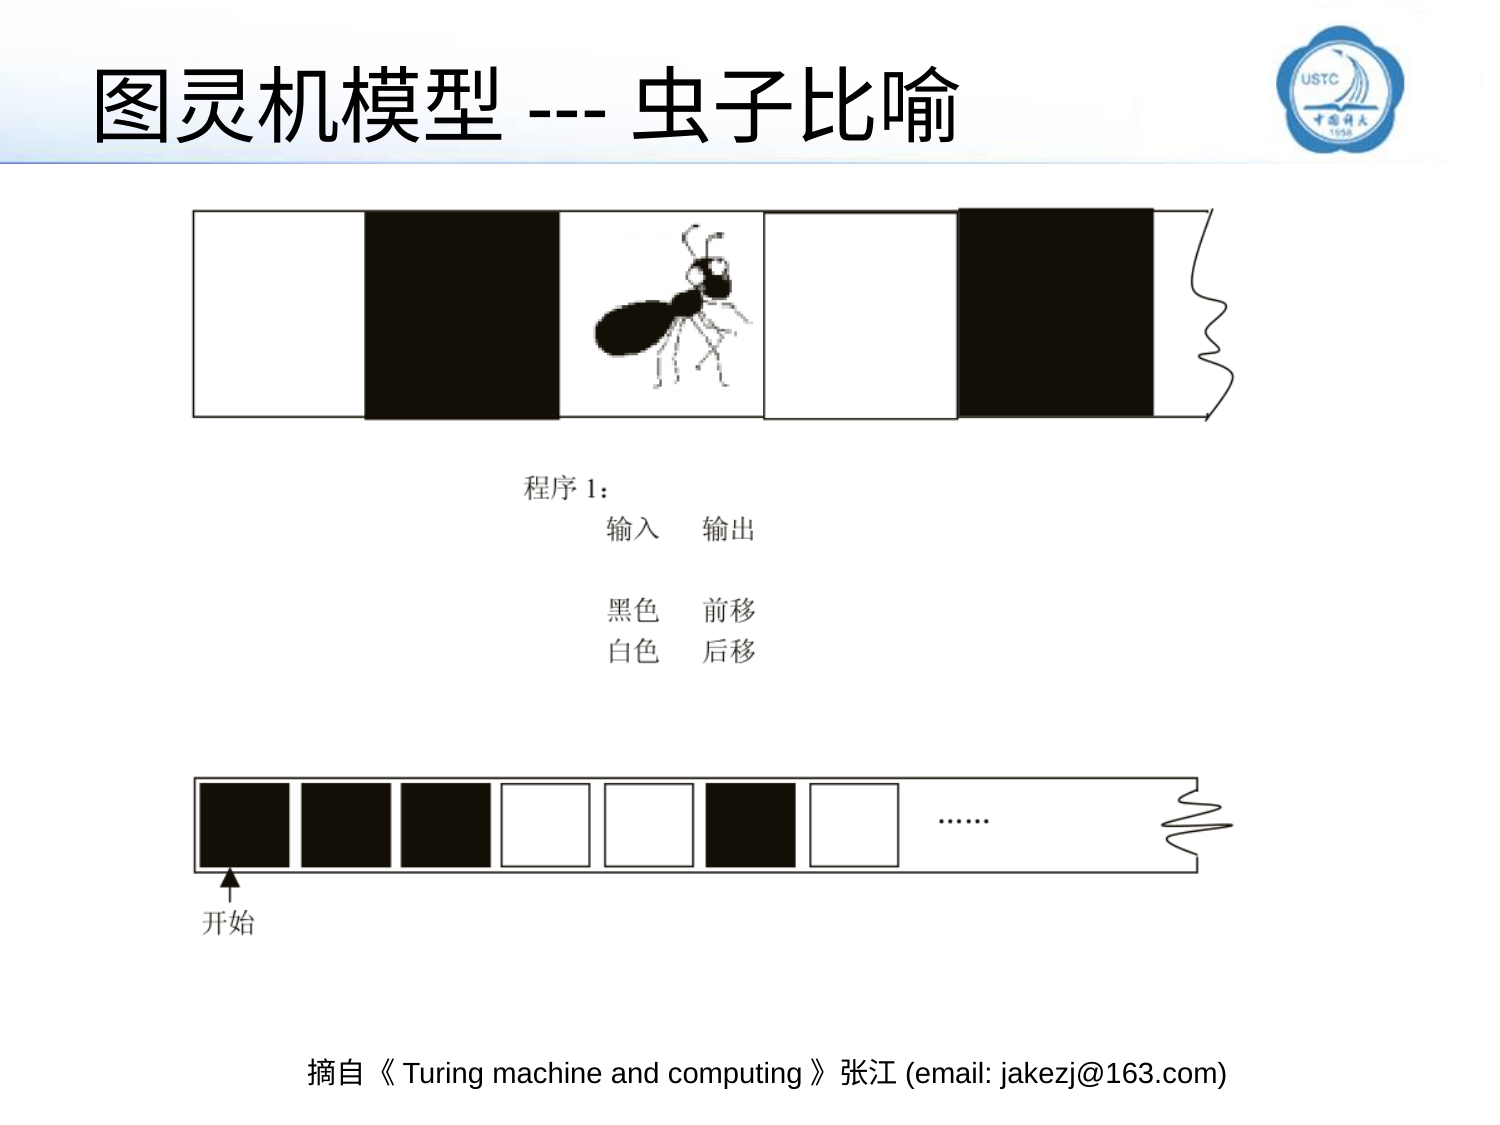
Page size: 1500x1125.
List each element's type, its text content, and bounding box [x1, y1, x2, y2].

picture [520, 464, 768, 672]
picture [0, 0, 1500, 164]
picture [182, 196, 1251, 432]
title 图灵机模型---虫子比喻 [75, 45, 1425, 161]
text_box 摘自《Turing machine and computing》张江(email: jakezj@163.com) [147, 1046, 1388, 1097]
picture [182, 763, 1251, 943]
